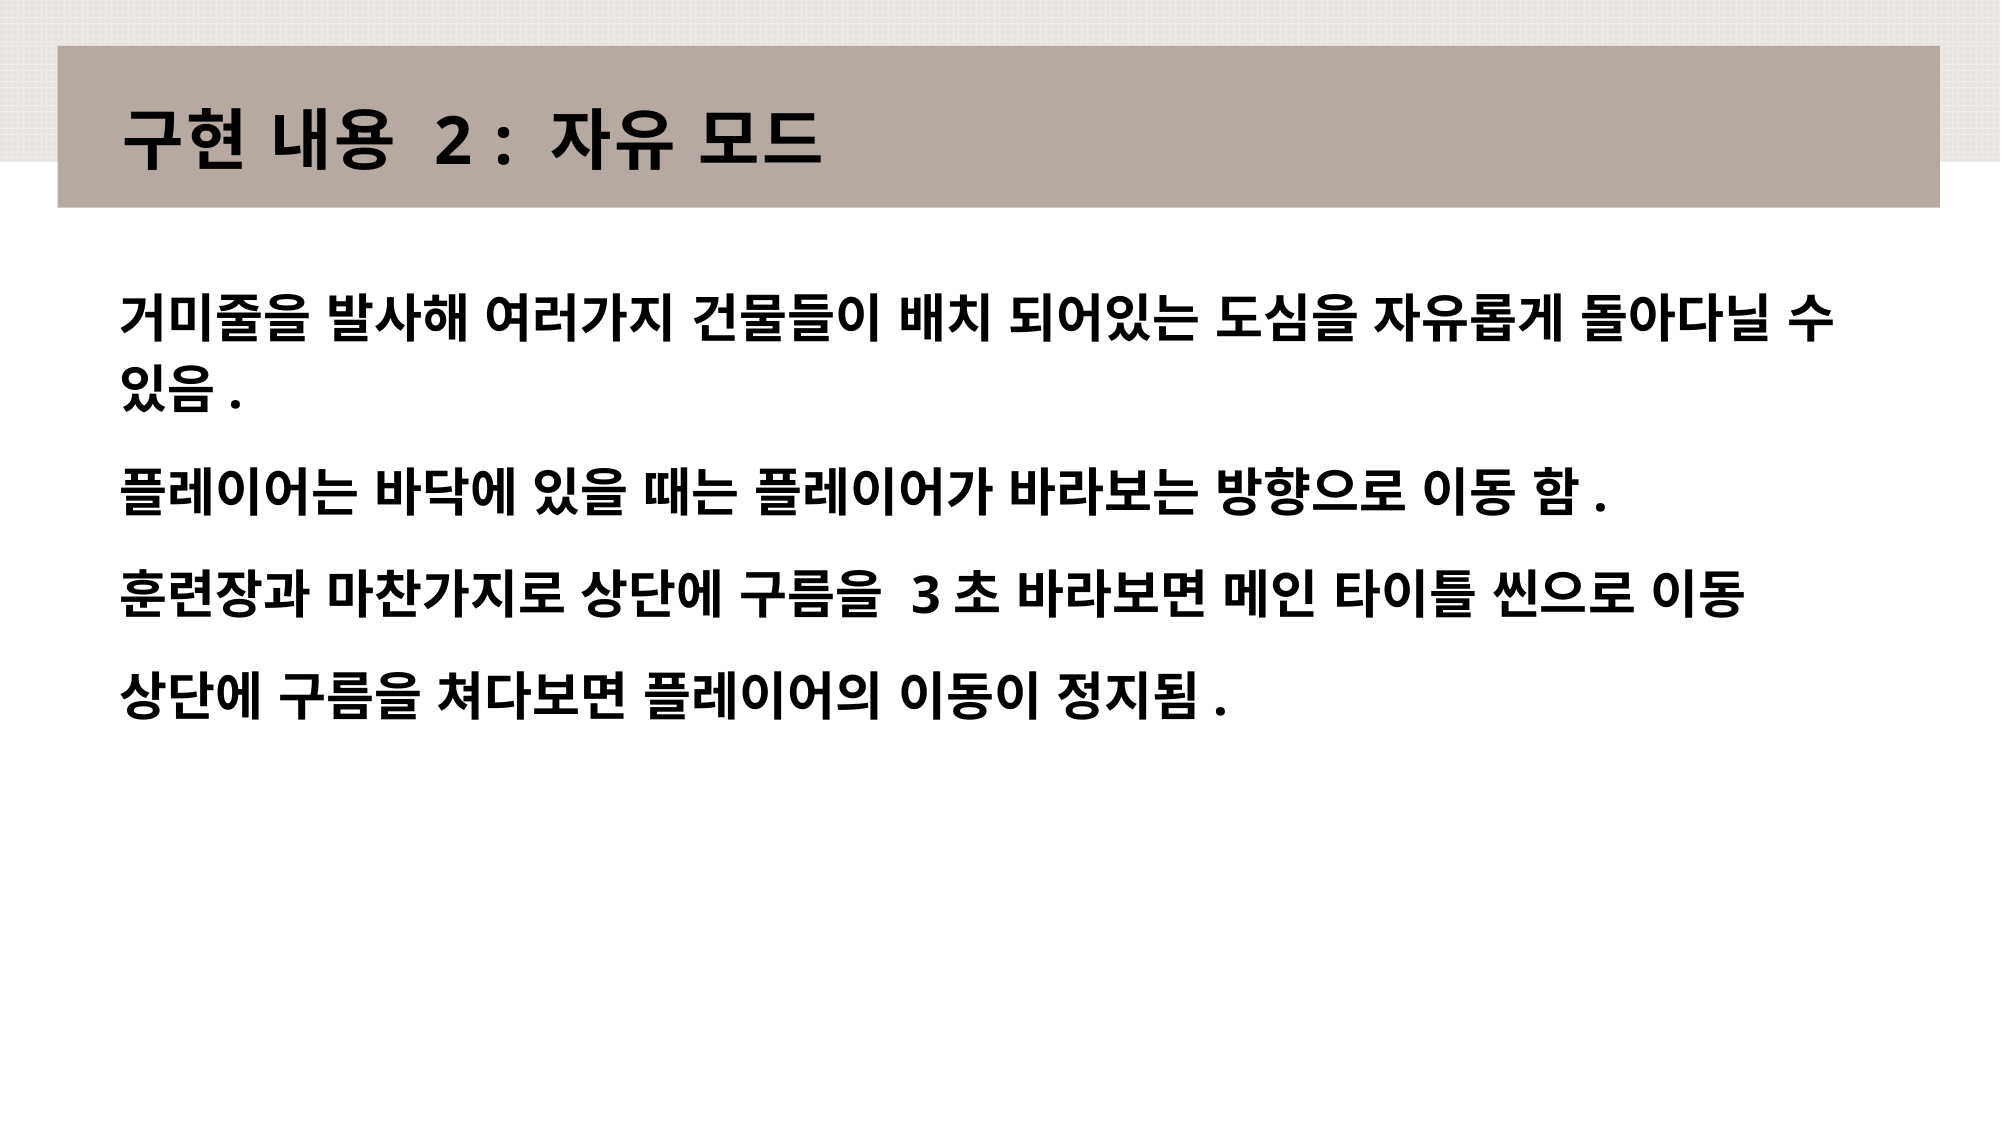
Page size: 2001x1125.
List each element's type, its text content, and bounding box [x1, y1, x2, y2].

title 구현 내용 2 : 자유 모드 [104, 78, 1894, 192]
list 거미줄을 발사해 여러가지 건물들이 배치 되어있는 도심을 자유롭게 돌아다닐 수 있음. 플레이어는 바닥에 있을 때는 플레이어가 바라보는 방향으로 이동 함. 훈련장과 마찬가지로 상단에 구름을 3초 바라보면 메인 타이틀 씬으로 이동 상단에 구름을 쳐다보면 플레이어의 이동이 정지됨. [104, 268, 1894, 1014]
